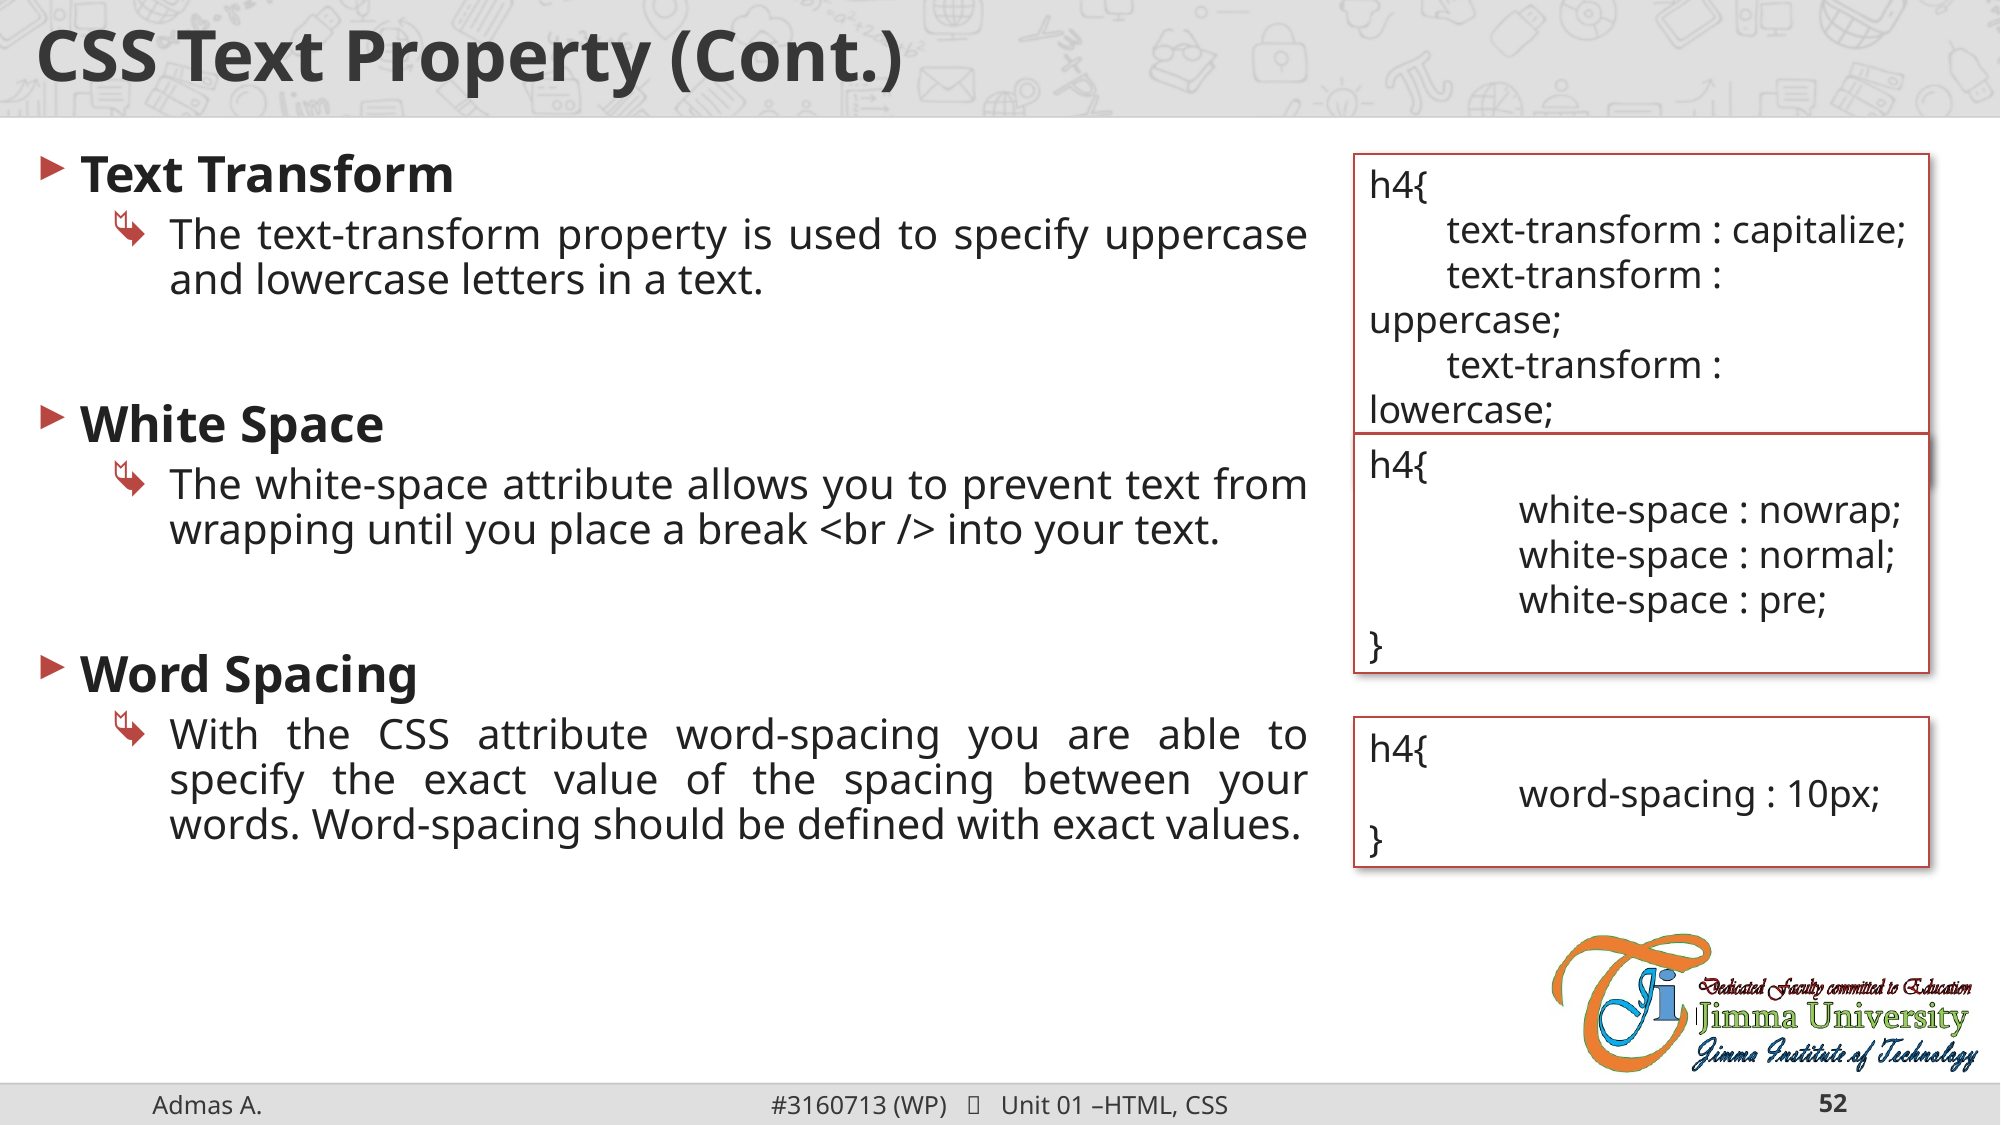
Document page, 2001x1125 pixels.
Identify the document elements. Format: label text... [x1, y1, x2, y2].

text_box h4{ text-transform : capitalize; text-transform : uppercase; text-transform : lowercase; } [1353, 153, 1930, 432]
list Text Transform The text-transform property is used to specify uppercase and lowercase letters in a text. White Space The white-space attribute allows you to prevent text from wrapping until you place a break <br /> into your text. Word Spacing With the CSS attribute word-spacing you are able to specify the exact value of the spacing between your words. Word-spacing should be defined with exact values. [21, 141, 1324, 1059]
text_box h4{ word-spacing : 10px; } [1353, 716, 1930, 868]
text_box h4{ white-space : nowrap; white-space : normal; white-space : pre; } [1353, 432, 1930, 674]
picture [1548, 930, 1979, 1074]
title CSS Text Property (Cont.) [0, 0, 2000, 117]
